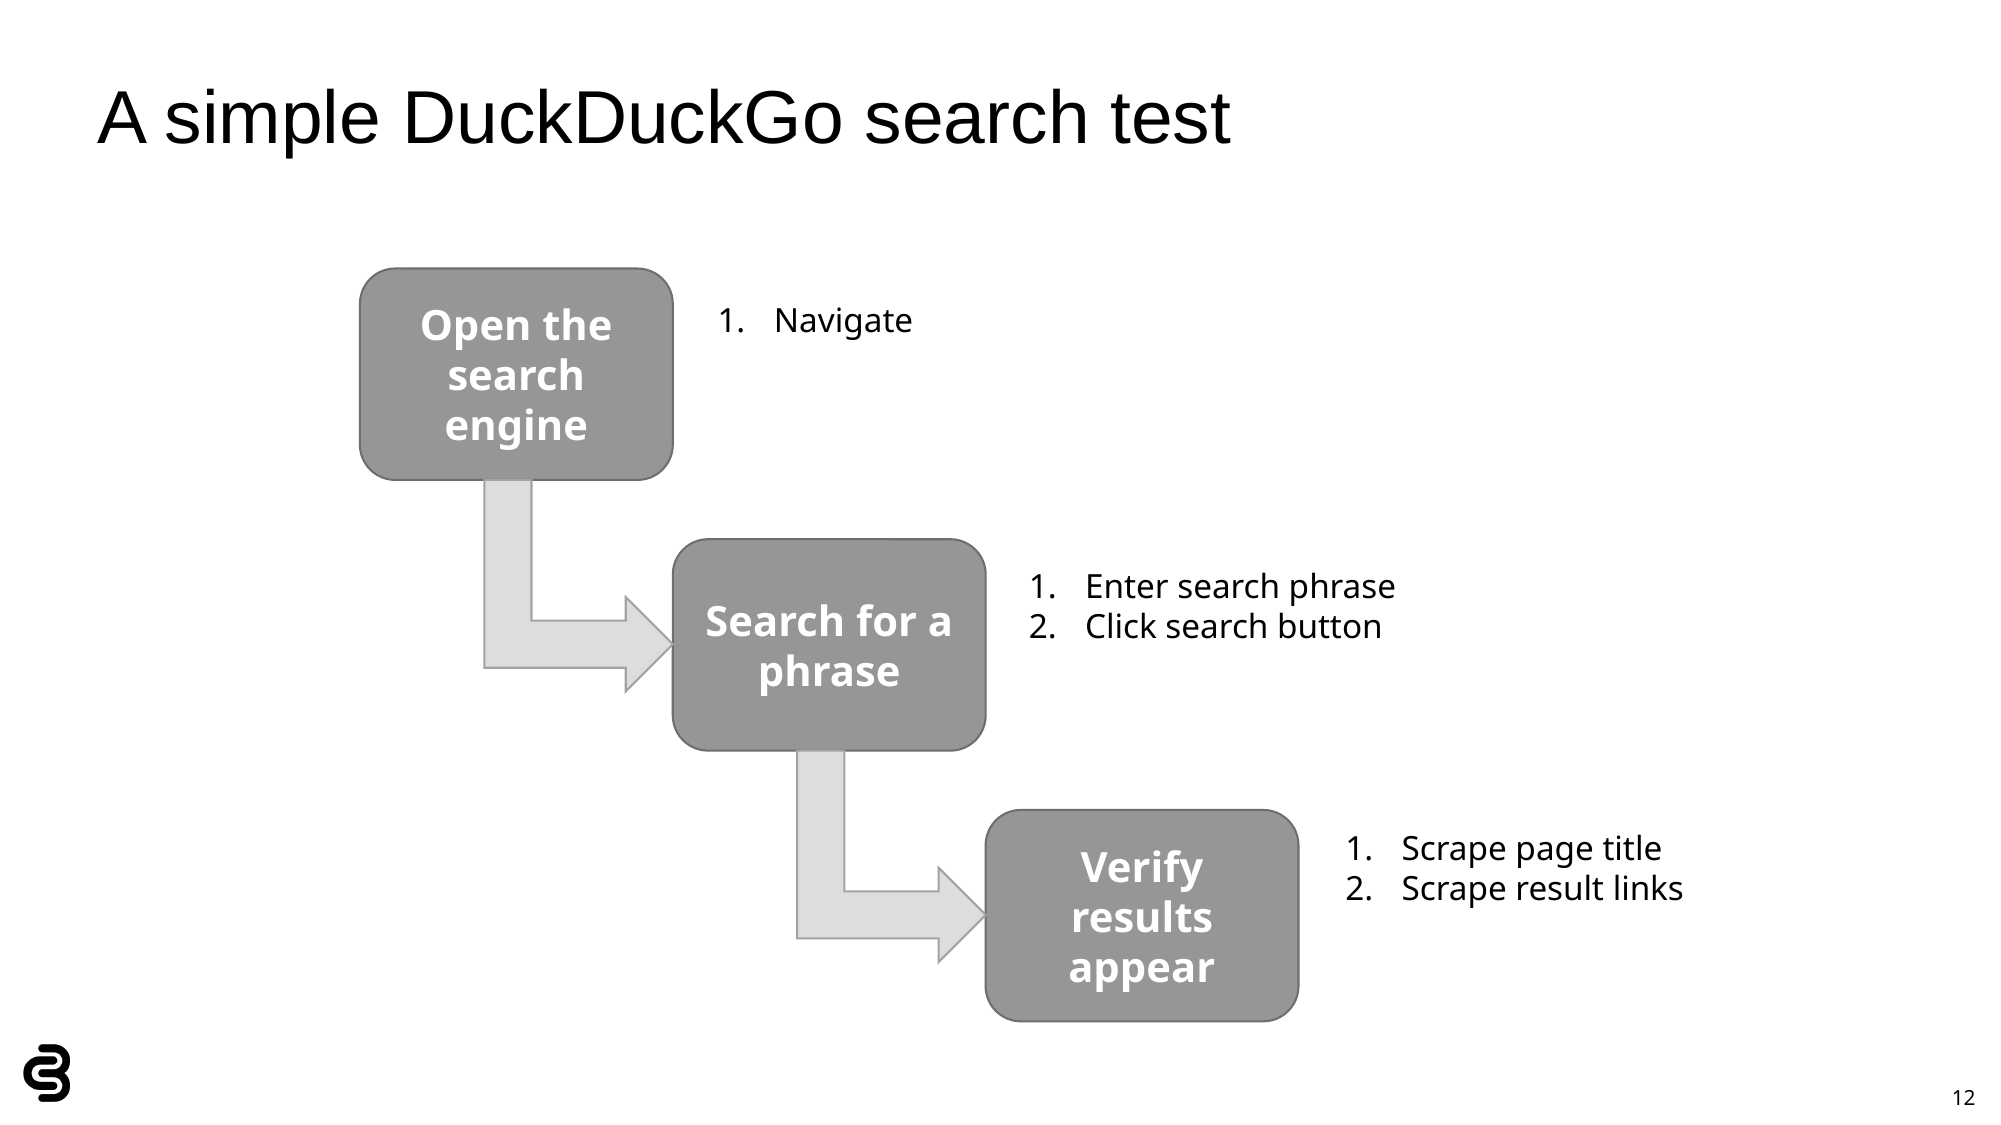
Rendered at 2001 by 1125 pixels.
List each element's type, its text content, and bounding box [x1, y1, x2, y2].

title A simple DuckDuckGo search test [82, 48, 1936, 191]
text_box Scrape page title Scrape result links [1330, 819, 1737, 915]
text_box Enter search phrase Click search button [1014, 557, 1420, 653]
text_box [796, 749, 988, 965]
text_box Verify results appear [984, 808, 1300, 1023]
picture [23, 1044, 70, 1102]
text_box Search for a phrase [671, 538, 987, 752]
text_box [483, 478, 675, 694]
text_box Open the search engine [358, 267, 674, 481]
text_box Navigate [702, 291, 1109, 347]
